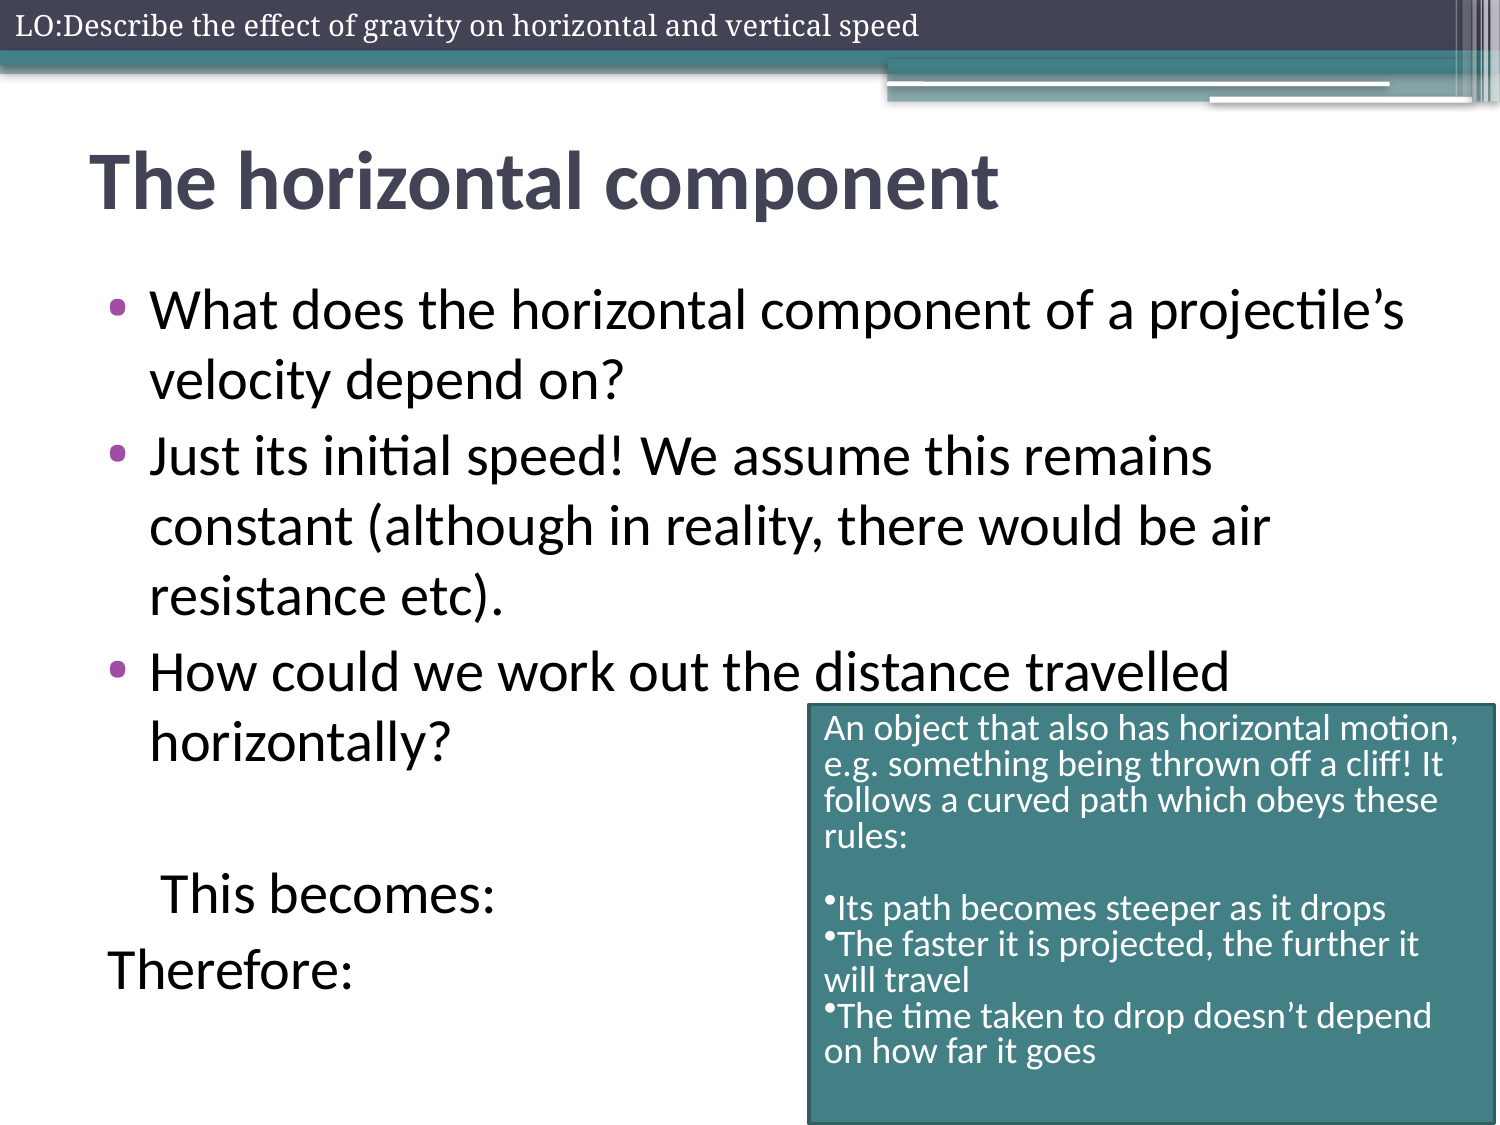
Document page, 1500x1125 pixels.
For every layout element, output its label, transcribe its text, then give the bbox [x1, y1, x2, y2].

text_box LO:Describe the effect of gravity on horizontal and vertical speed [0, 0, 1495, 50]
text_box An object that also has horizontal motion, e.g. something being thrown off a cliff! It follows a curved path which obeys these rules: Its path becomes steeper as it drops The faster it is projected, the further it will travel The time taken to drop doesn’t depend on how far it goes [807, 703, 1496, 1125]
title The horizontal component [75, 89, 1425, 264]
